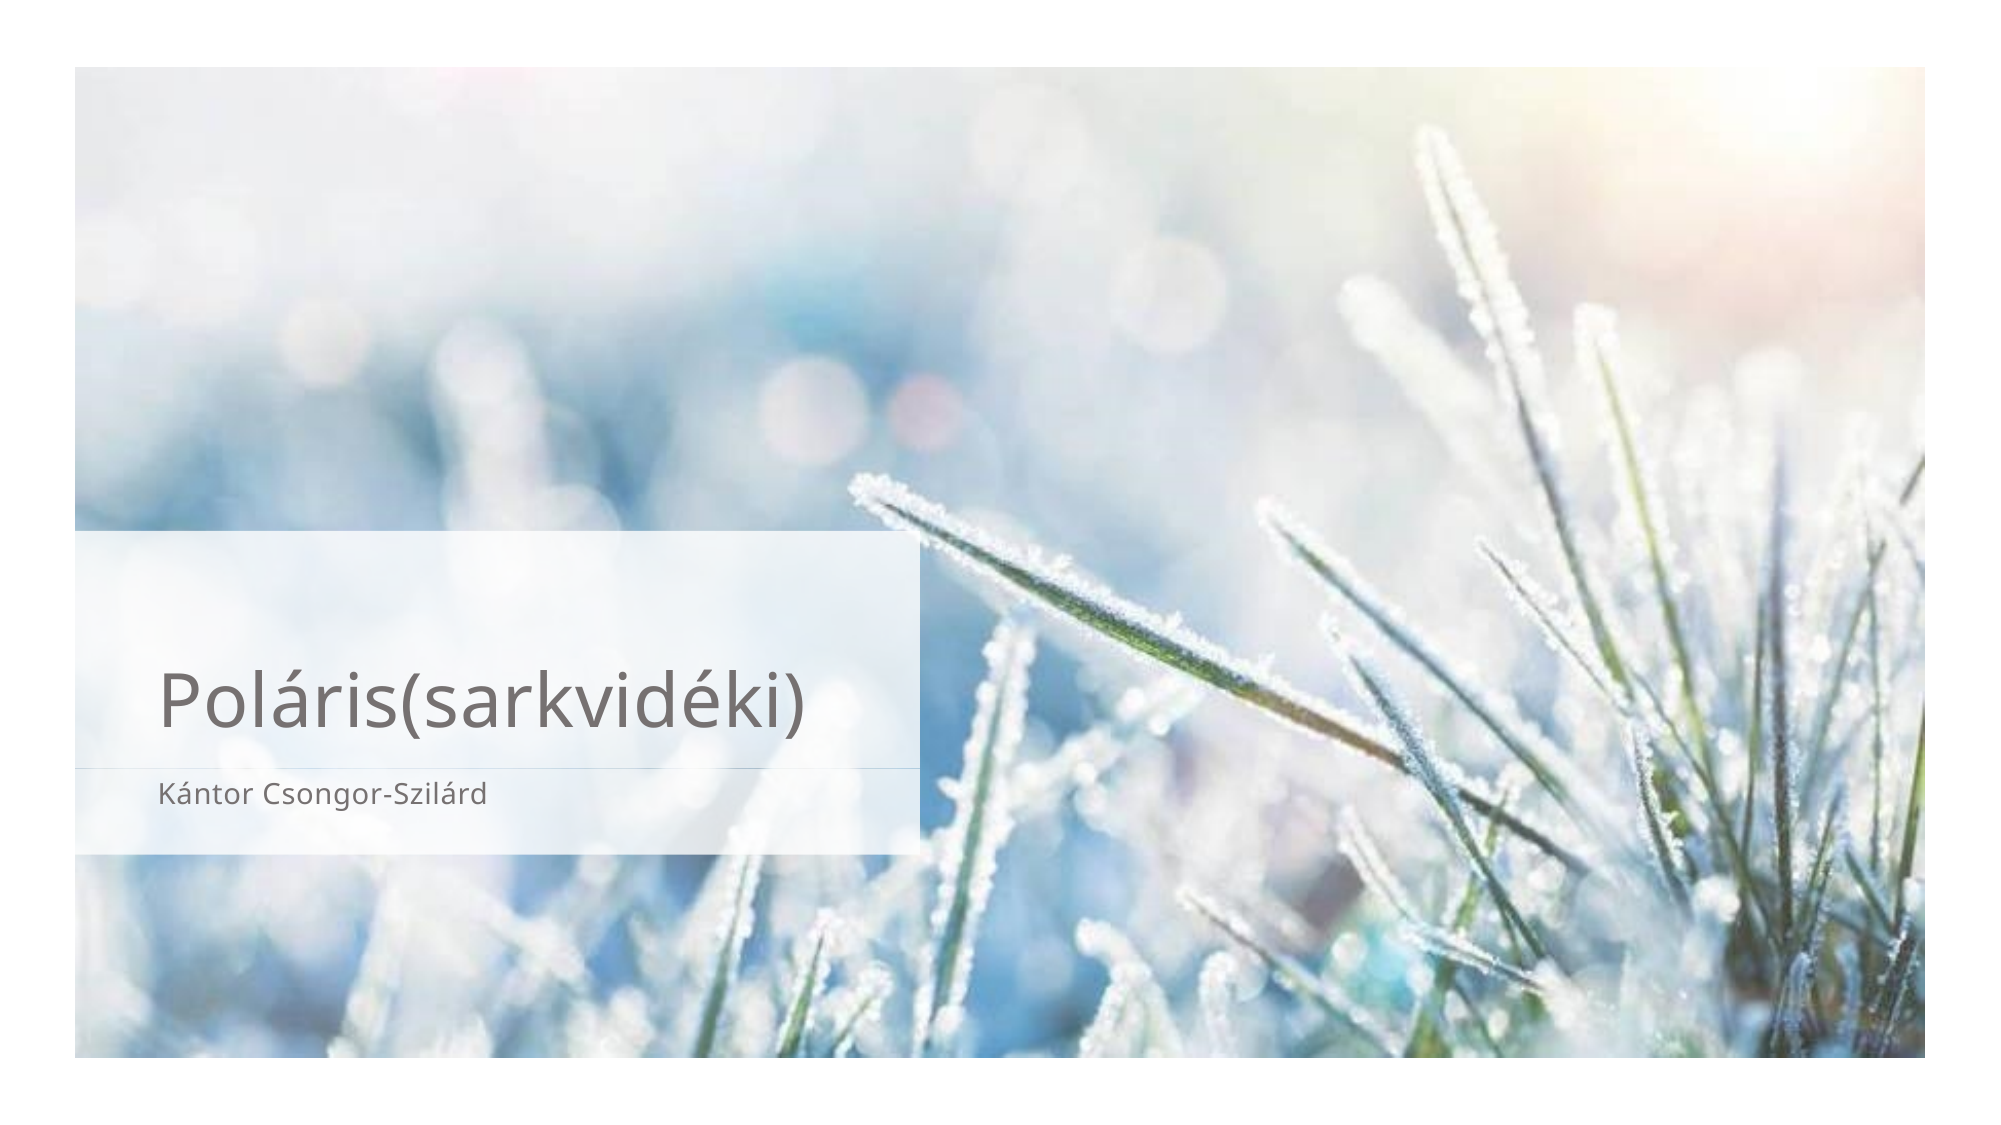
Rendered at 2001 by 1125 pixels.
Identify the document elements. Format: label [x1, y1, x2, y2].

picture [75, 67, 1925, 1058]
